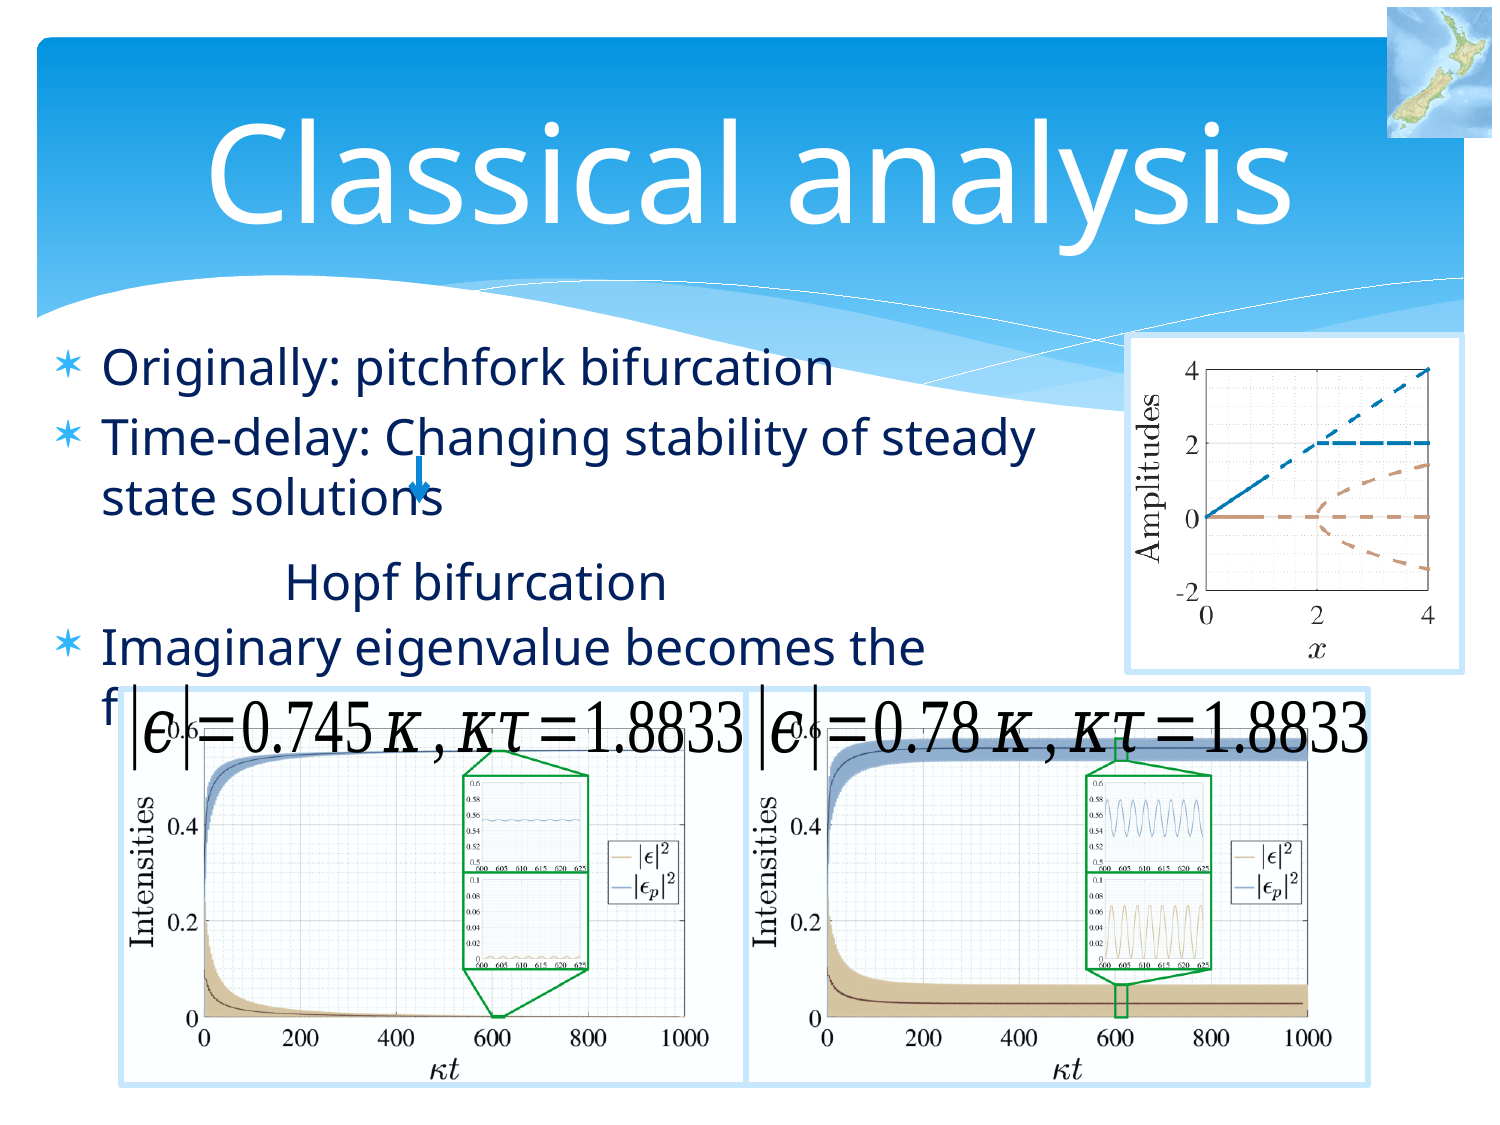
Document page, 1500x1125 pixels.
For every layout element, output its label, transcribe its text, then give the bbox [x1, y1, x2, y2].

picture [1130, 337, 1459, 670]
text_box Originally: pitchfork bifurcation Time-delay: Changing stability of steady state solutions Hopf bifurcation Imaginary eigenvalue becomes the frequency of persistent oscillations [41, 327, 1152, 1106]
picture [746, 692, 1366, 1083]
picture [1387, 7, 1492, 138]
picture [123, 692, 743, 1083]
text_box Classical analysis [41, 90, 1459, 247]
